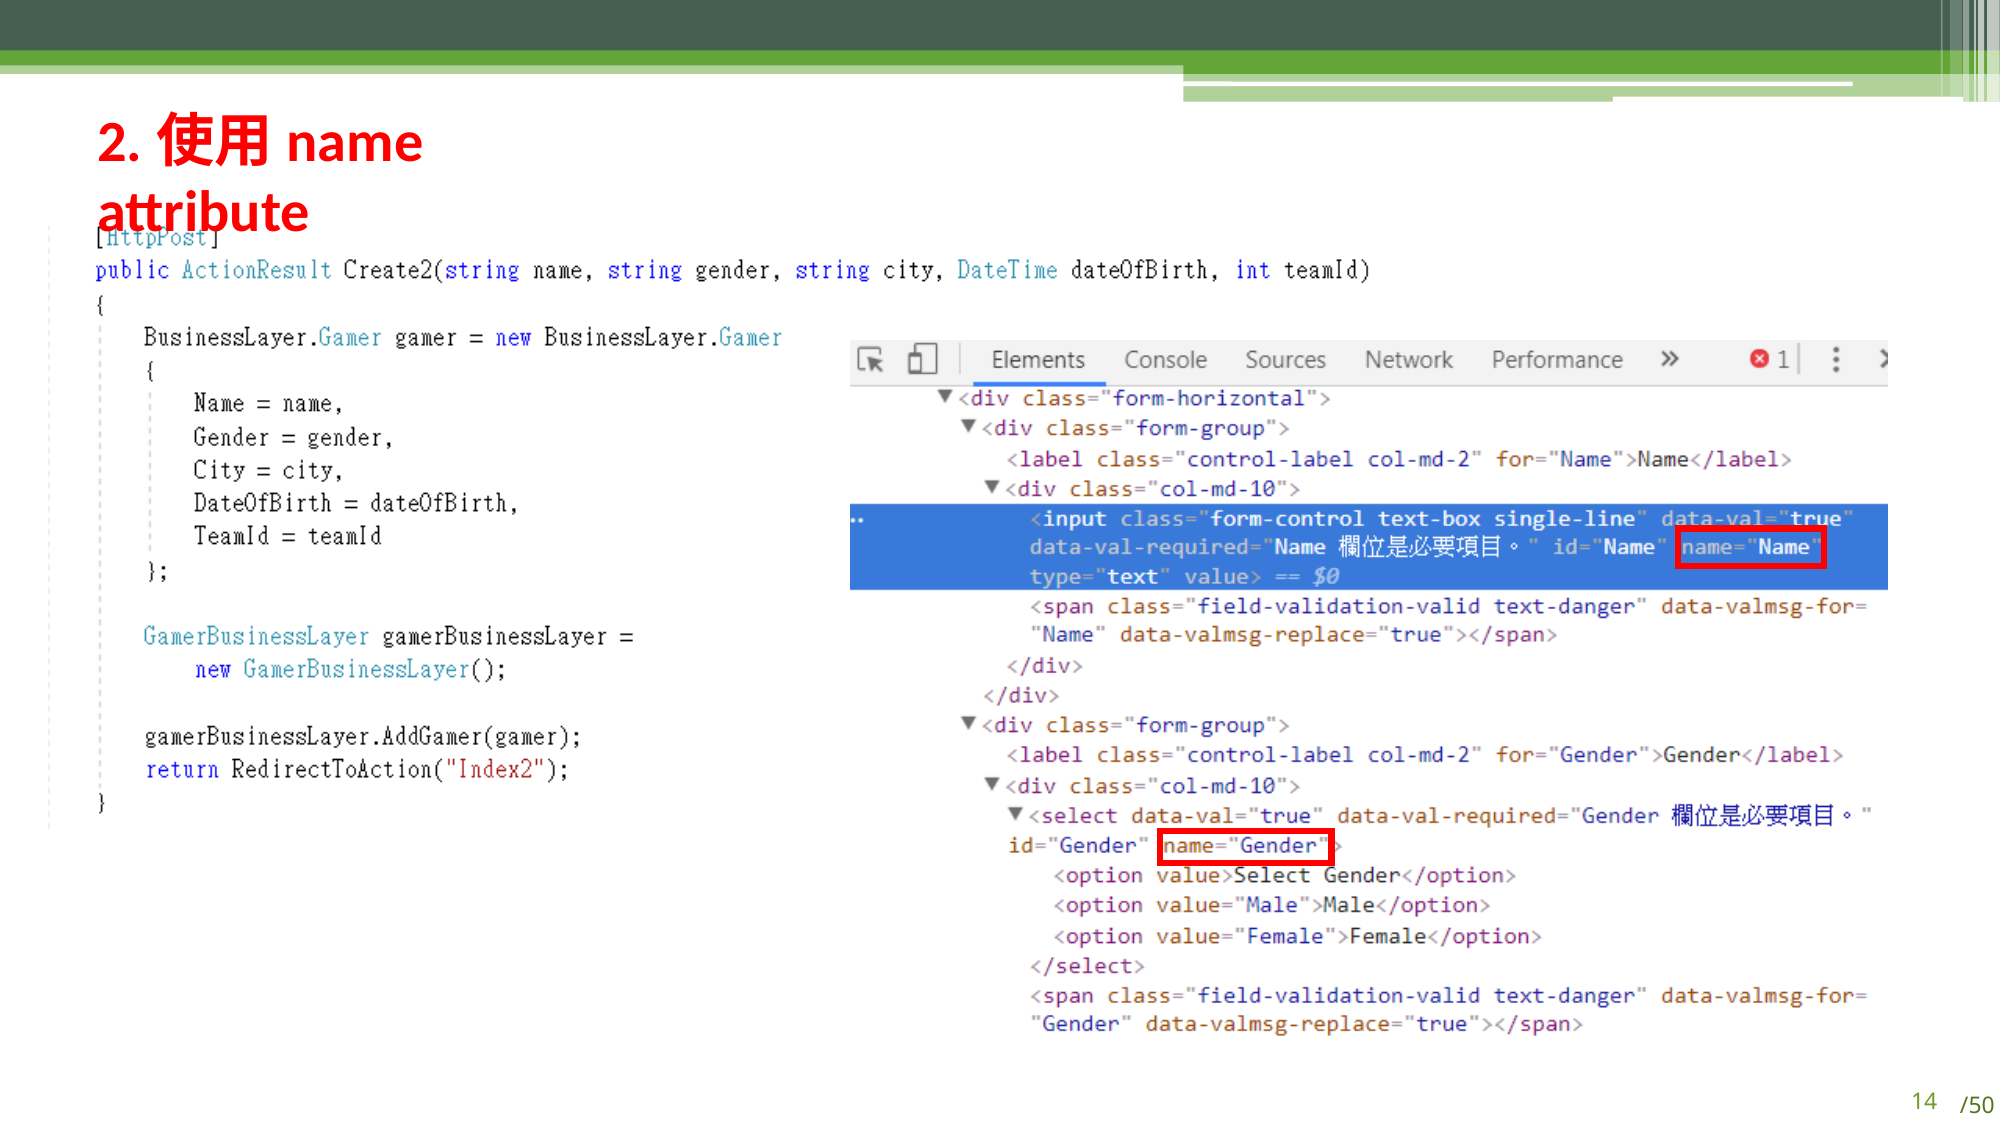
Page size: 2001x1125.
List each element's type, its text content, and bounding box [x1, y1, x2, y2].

slide_number 13 [1785, 1065, 1953, 1125]
text_box 2.使用name attribute [82, 96, 663, 226]
footer /50 [1953, 1083, 2000, 1124]
picture [48, 226, 1888, 1040]
